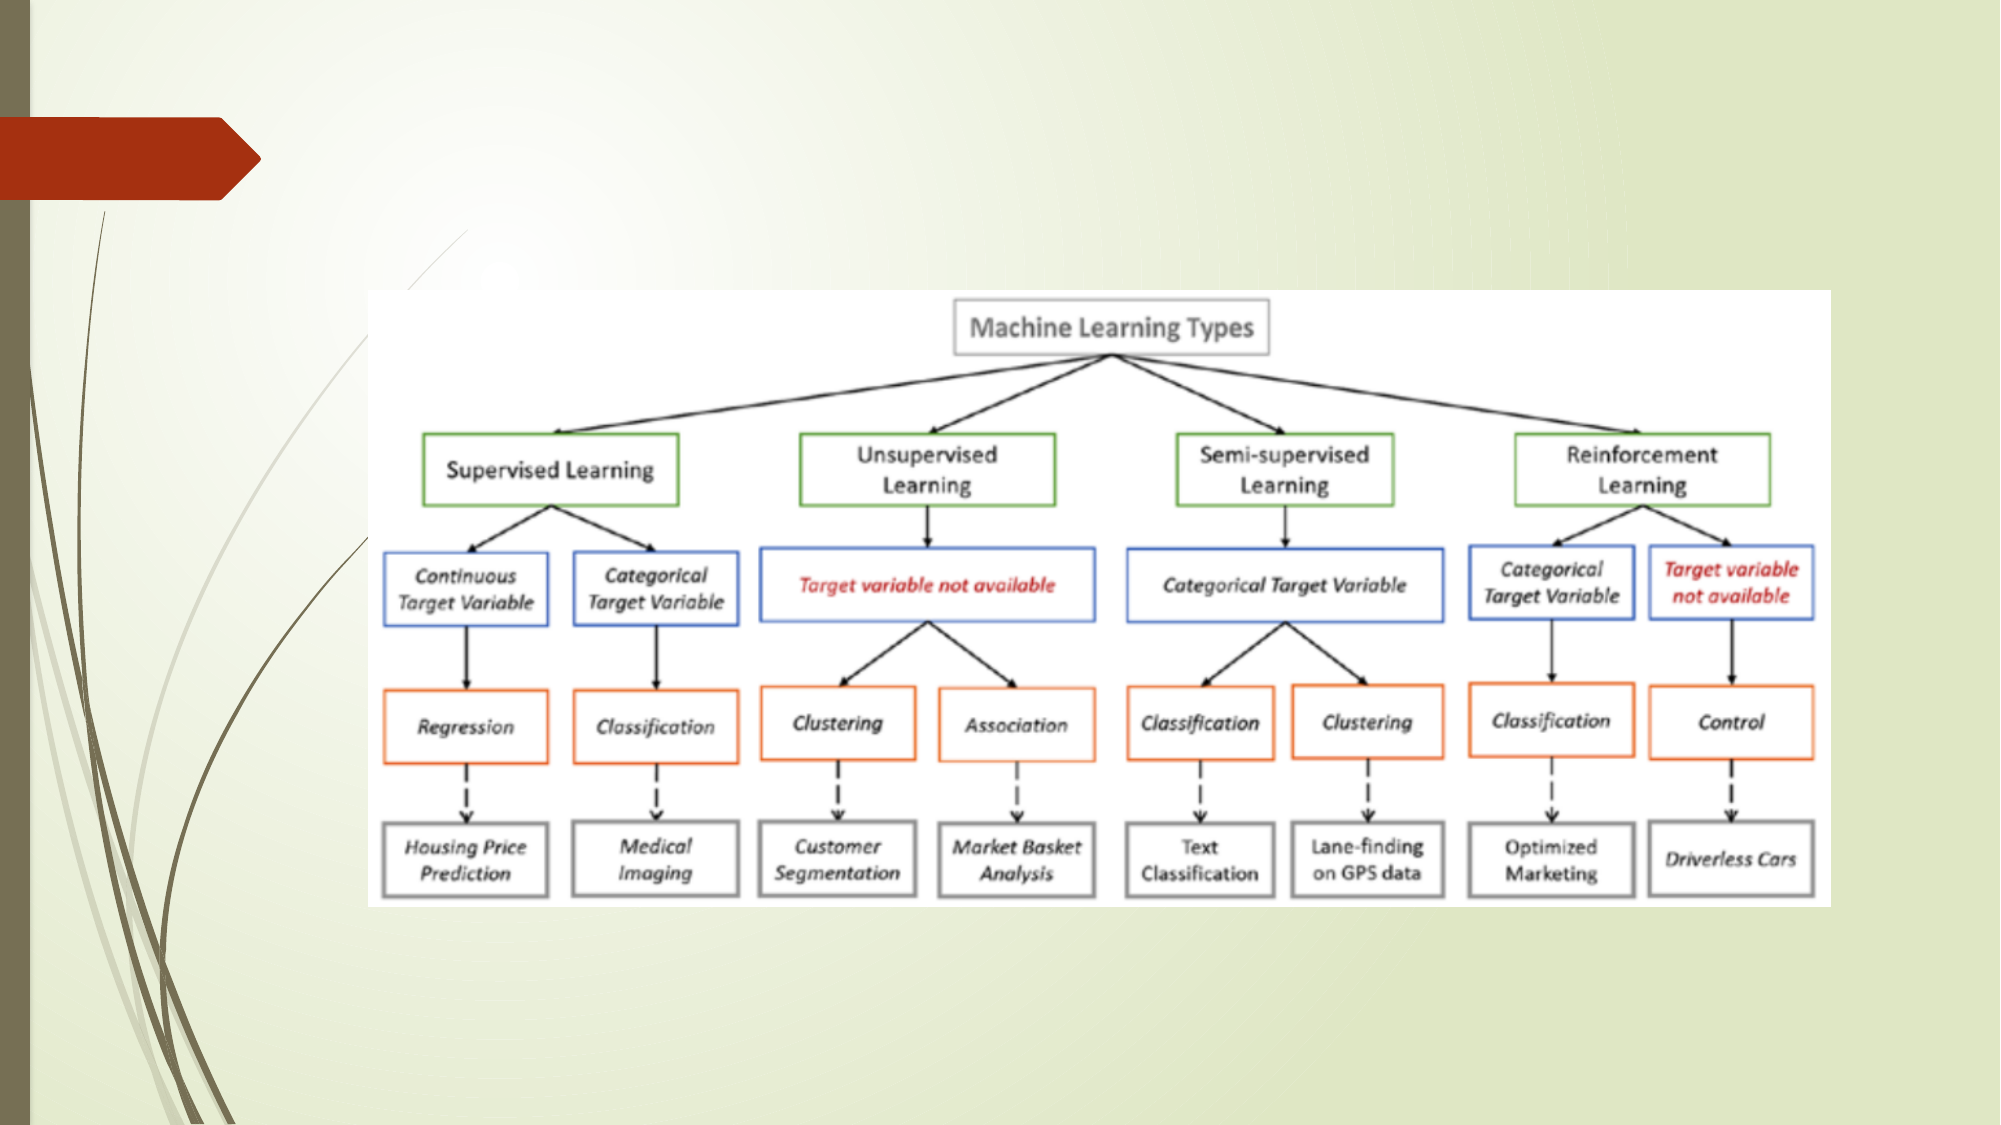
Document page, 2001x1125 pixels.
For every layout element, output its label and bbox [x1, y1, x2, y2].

list [368, 290, 1832, 907]
